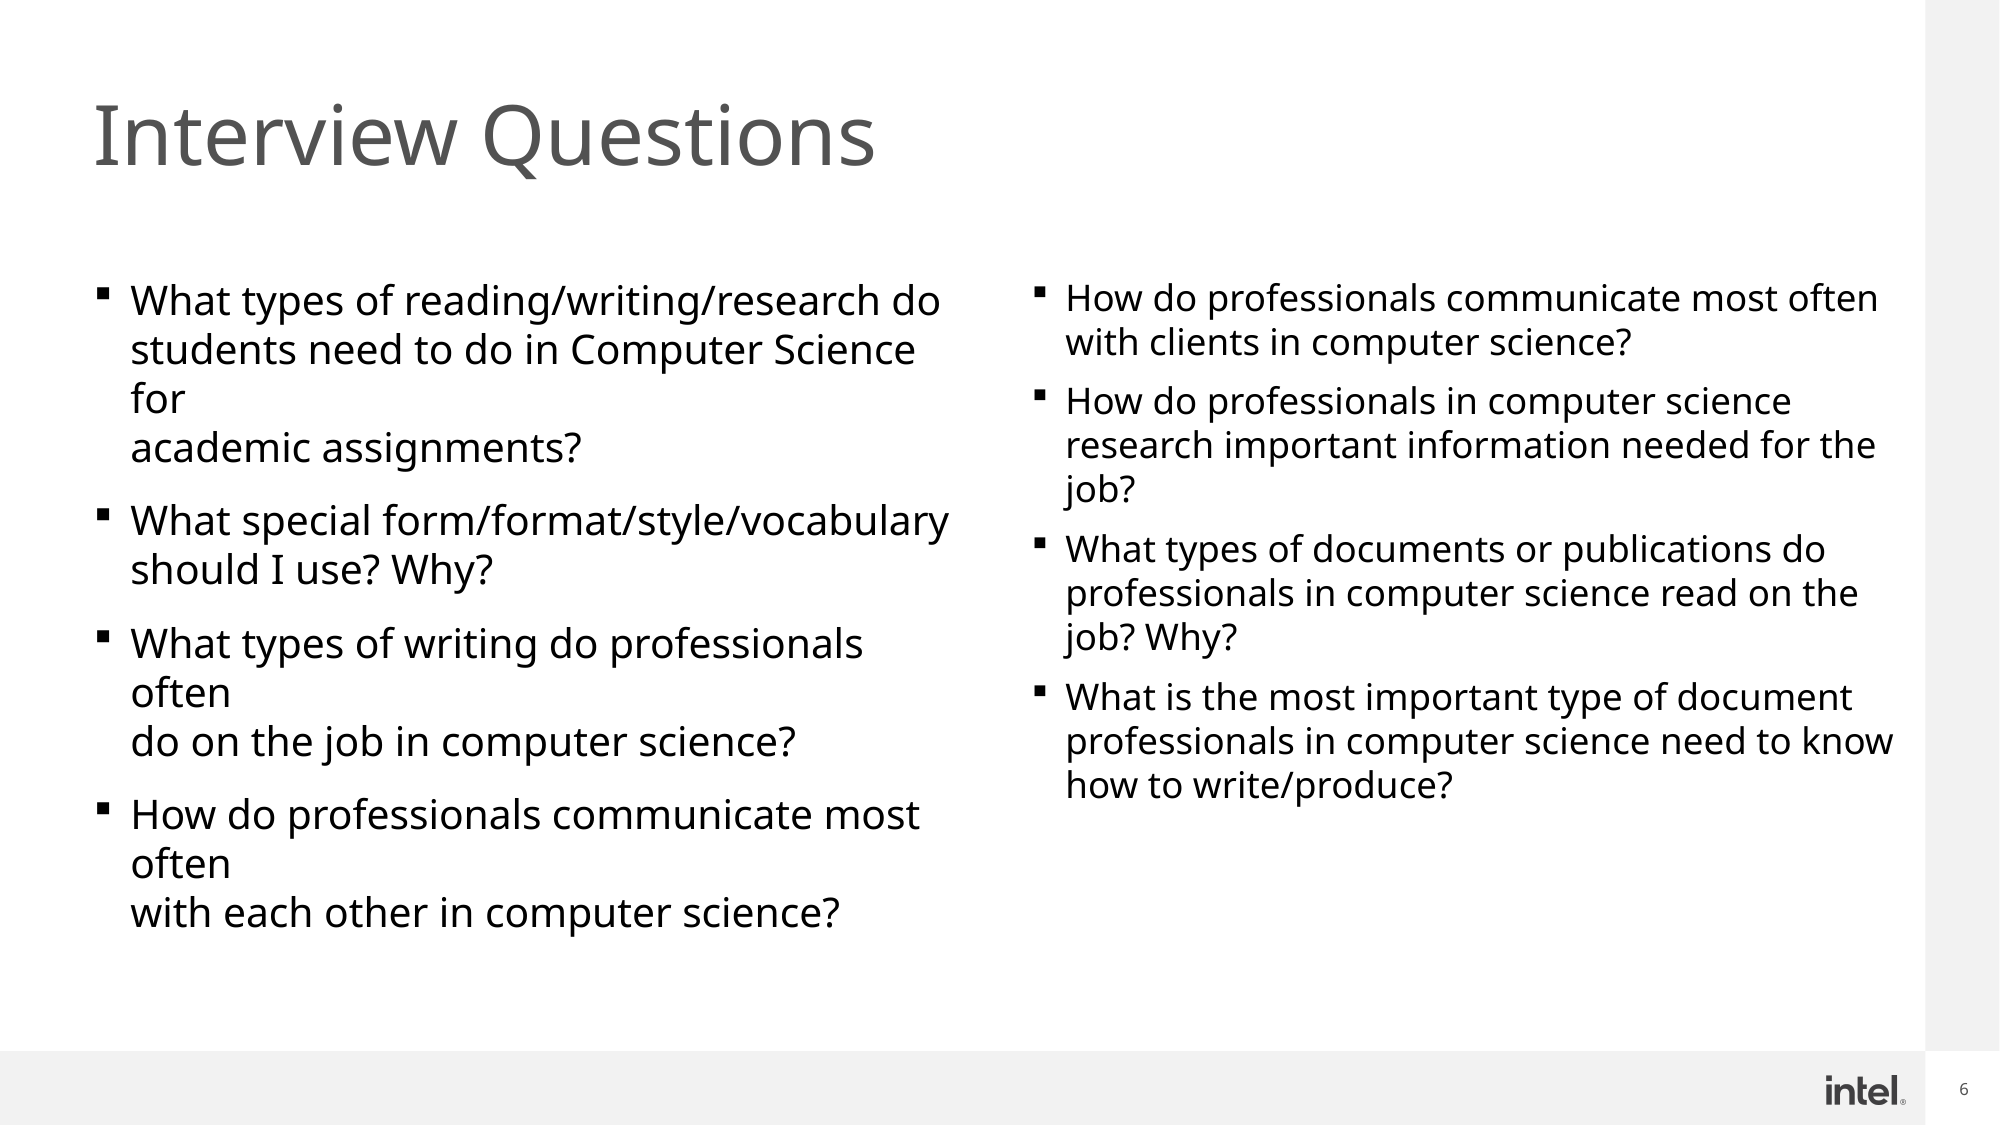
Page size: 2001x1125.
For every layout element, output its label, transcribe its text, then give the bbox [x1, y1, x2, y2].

picture [1826, 1075, 1906, 1105]
list How do professionals communicate most often with clients in computer science? How do professionals in computer science research important information needed for the job? What types of documents or publications do professionals in computer science read on the job? Why? What is the most important type of document professionals in computer science need to know how to write/produce? [1031, 273, 1900, 1028]
title Interview Questions [93, 93, 1901, 251]
list What types of reading/writing/research do students need to do in Computer Science for academic assignments? What special form/format/style/vocabulary should I use? Why? What types of writing do professionals often do on the job in computer science? How do professionals communicate most often with each other in computer science? [93, 273, 962, 1028]
